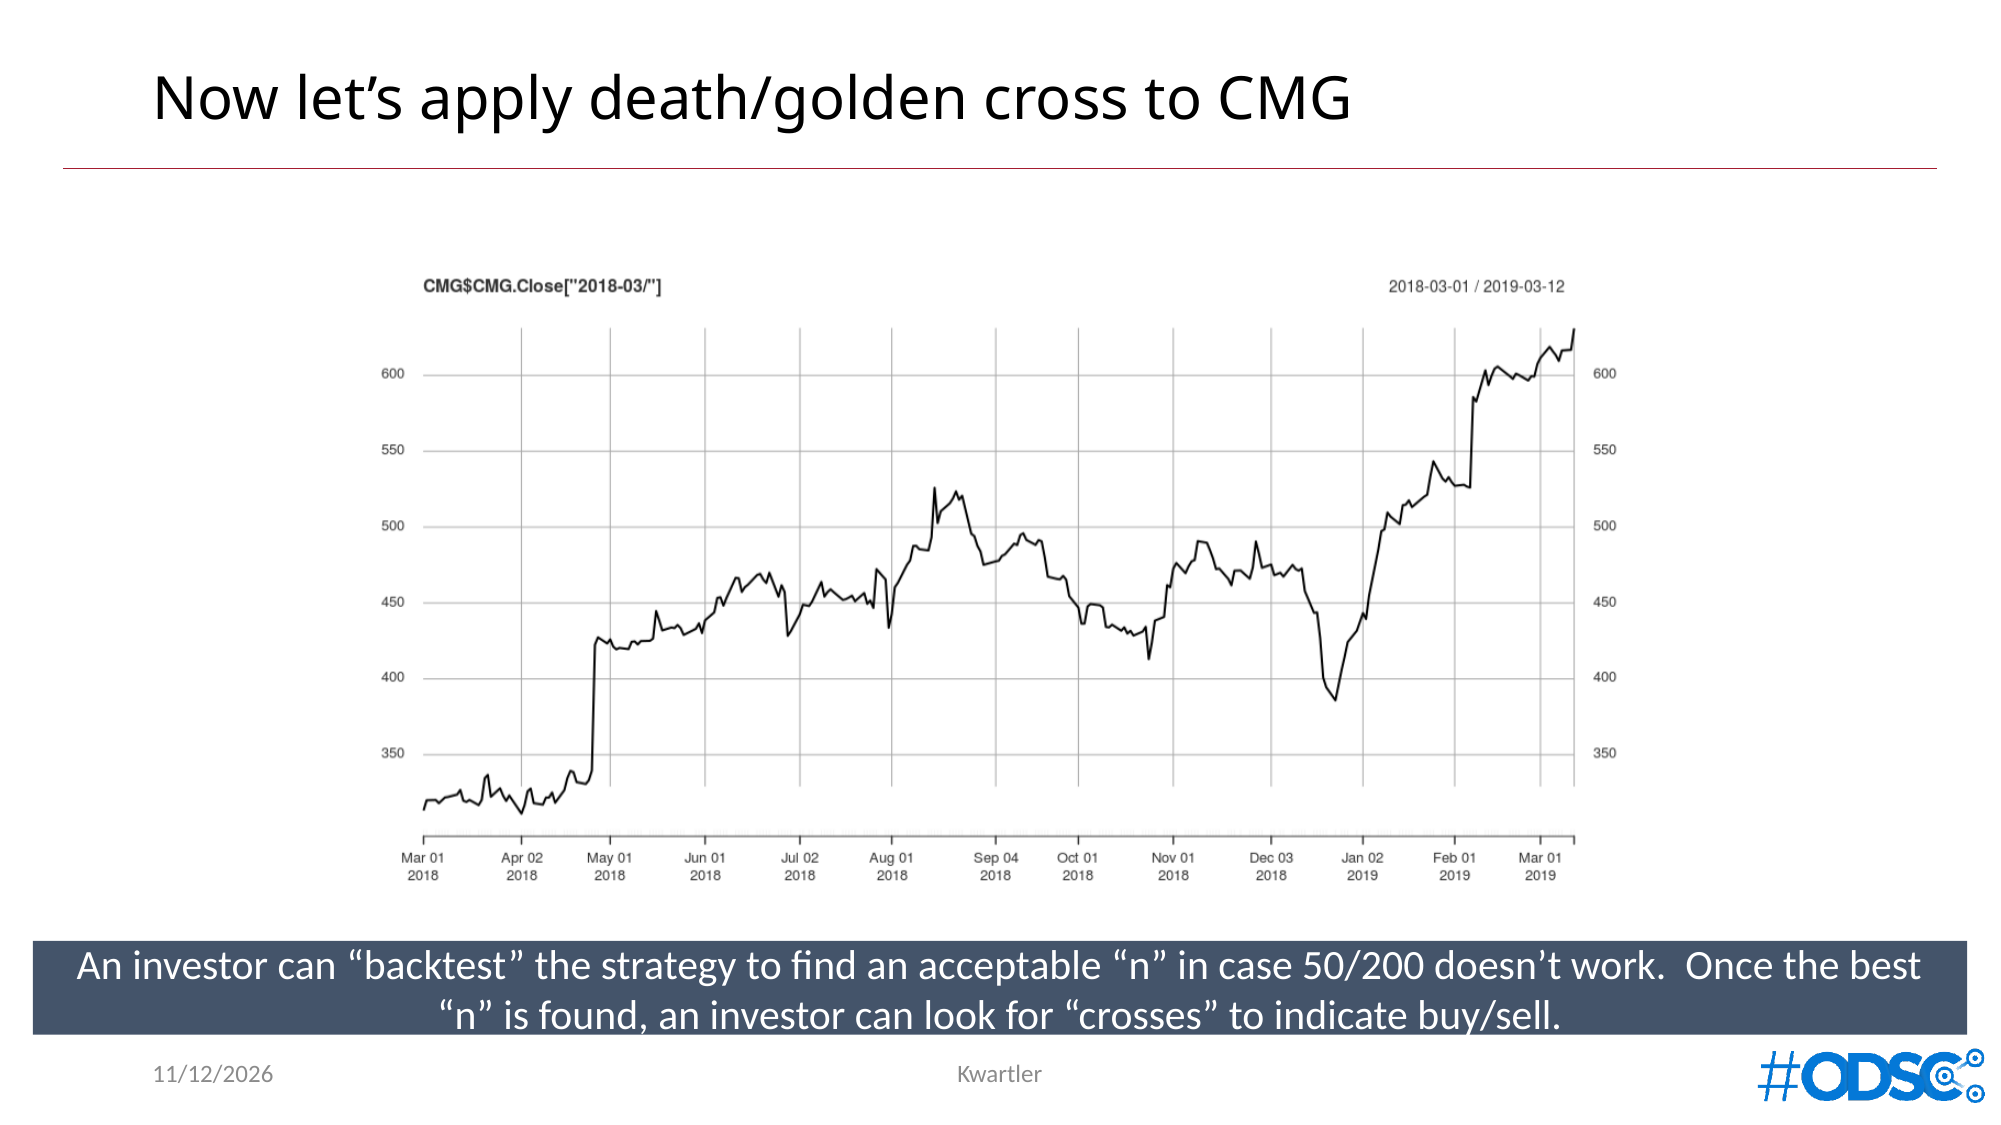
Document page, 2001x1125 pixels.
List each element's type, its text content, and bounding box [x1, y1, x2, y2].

text_box An investor can “backtest” the strategy to find an acceptable “n” in case 50/200 doesn’t work. Once the best “n” is found, an investor can look for “crosses” to indicate buy/sell. [32, 940, 1968, 1036]
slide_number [137, 1042, 588, 1103]
footer Kwartler [662, 1042, 1338, 1103]
picture [366, 237, 1634, 888]
title Now let’s apply death/golden cross to CMG [137, 59, 1863, 142]
picture [1740, 1038, 1994, 1116]
